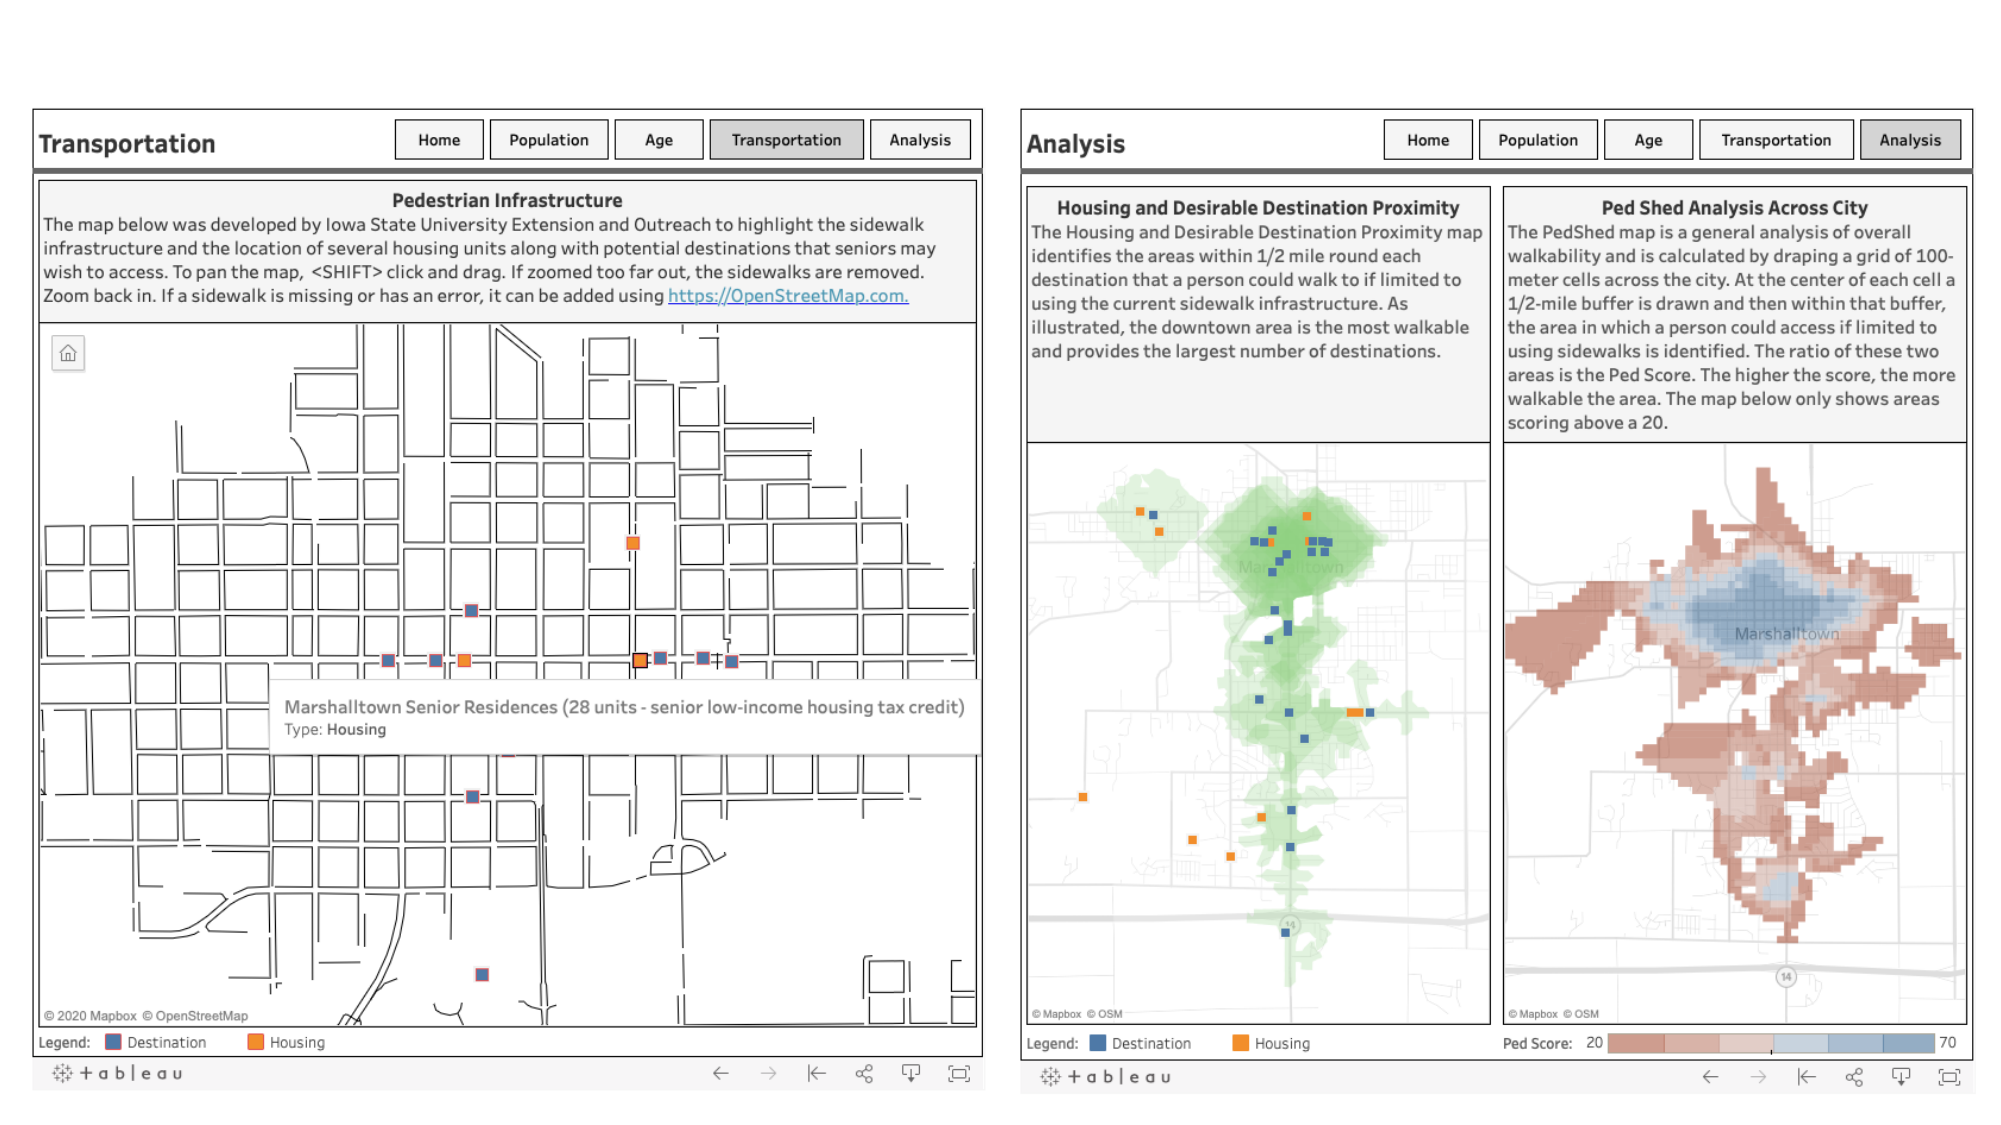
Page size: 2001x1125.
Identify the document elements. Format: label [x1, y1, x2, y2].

picture [29, 104, 989, 1095]
picture [1016, 104, 1977, 1100]
